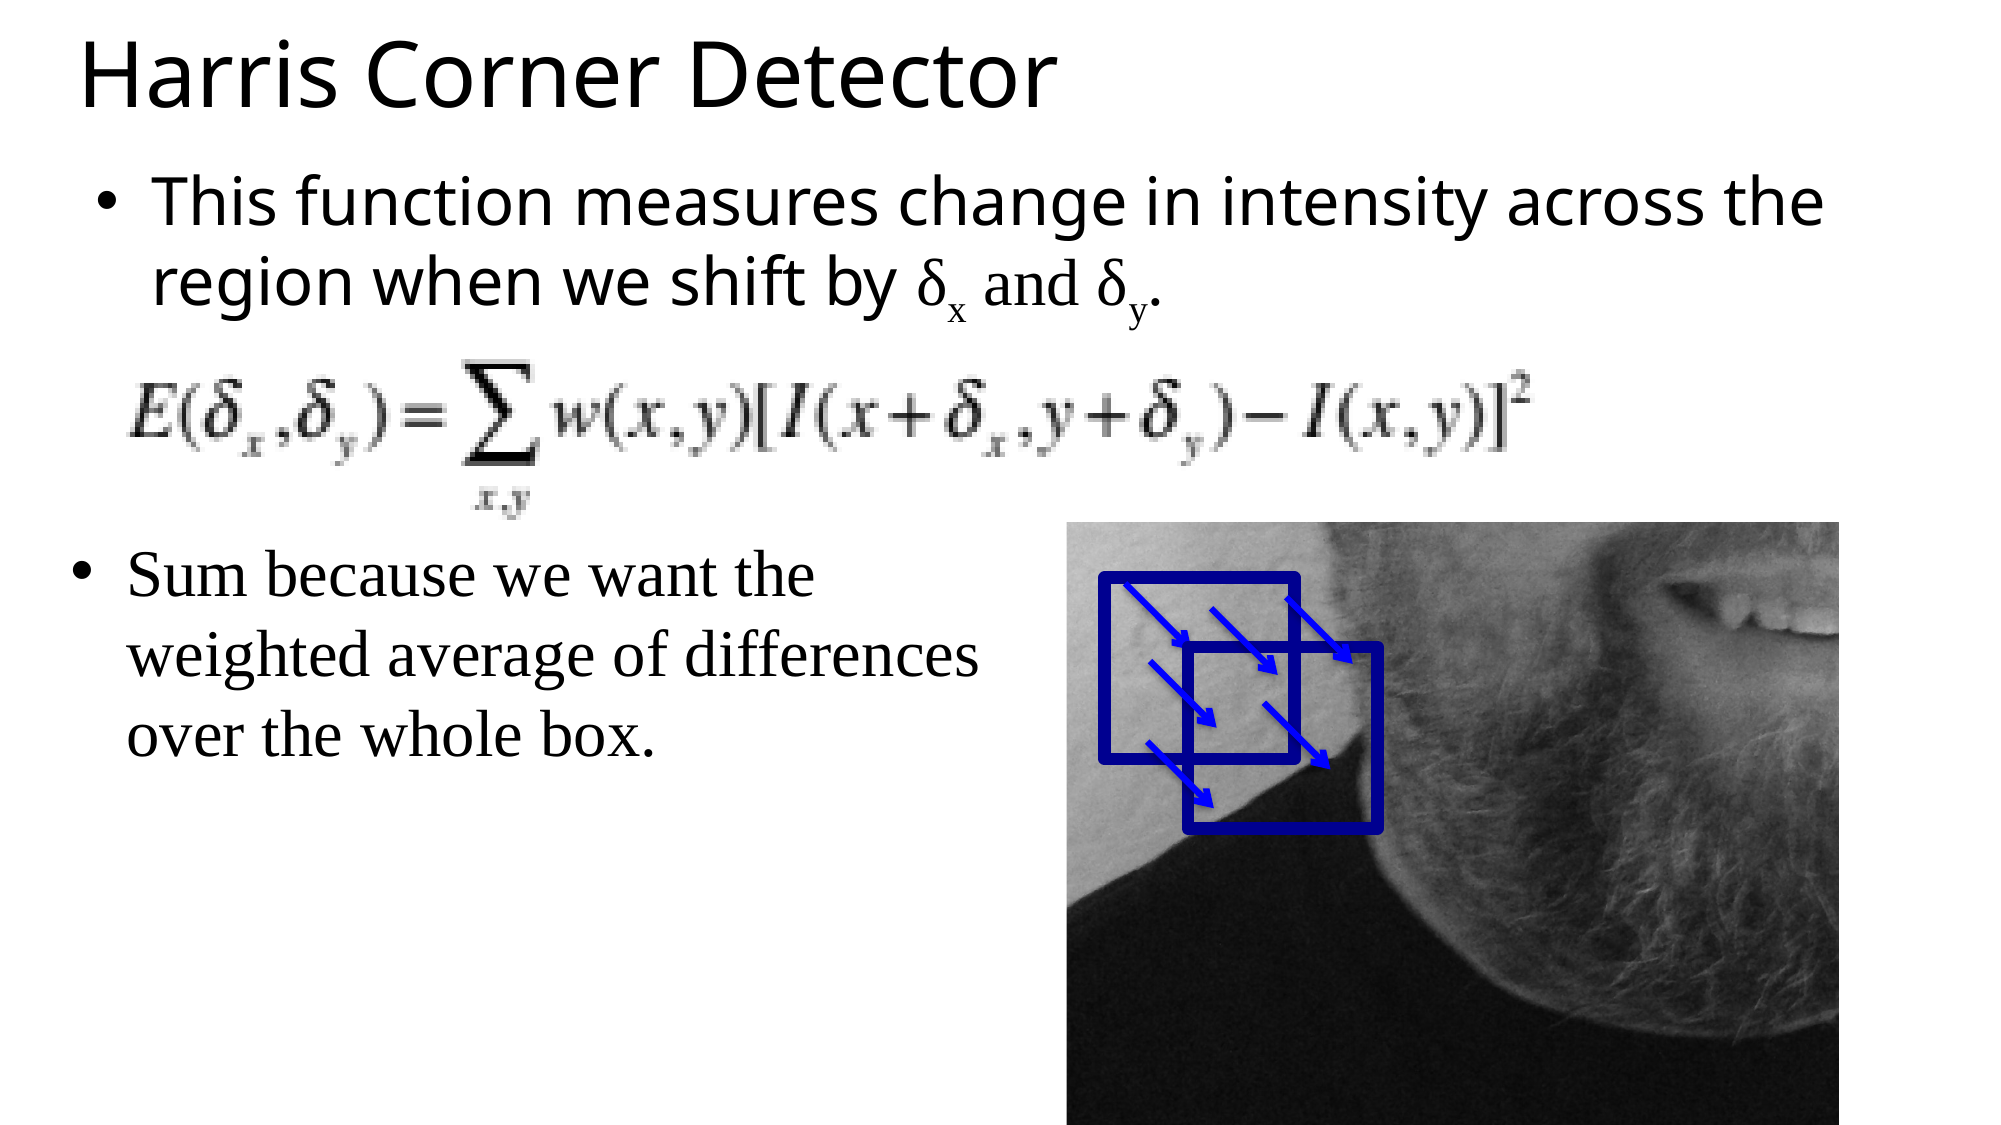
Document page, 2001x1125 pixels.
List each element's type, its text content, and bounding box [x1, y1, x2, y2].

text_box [1149, 660, 1217, 729]
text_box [1146, 741, 1215, 809]
list This function measures change in intensity across the region when we shift by δx and δy. [80, 151, 1881, 345]
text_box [1263, 702, 1331, 770]
title Harris Corner Detector [62, 29, 1953, 205]
picture [1066, 521, 1840, 1125]
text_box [1124, 583, 1192, 651]
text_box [117, 345, 1545, 526]
list Sum because we want the weighted average of differences over the whole box. [55, 522, 1012, 1014]
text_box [1210, 608, 1278, 676]
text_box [1285, 596, 1353, 665]
